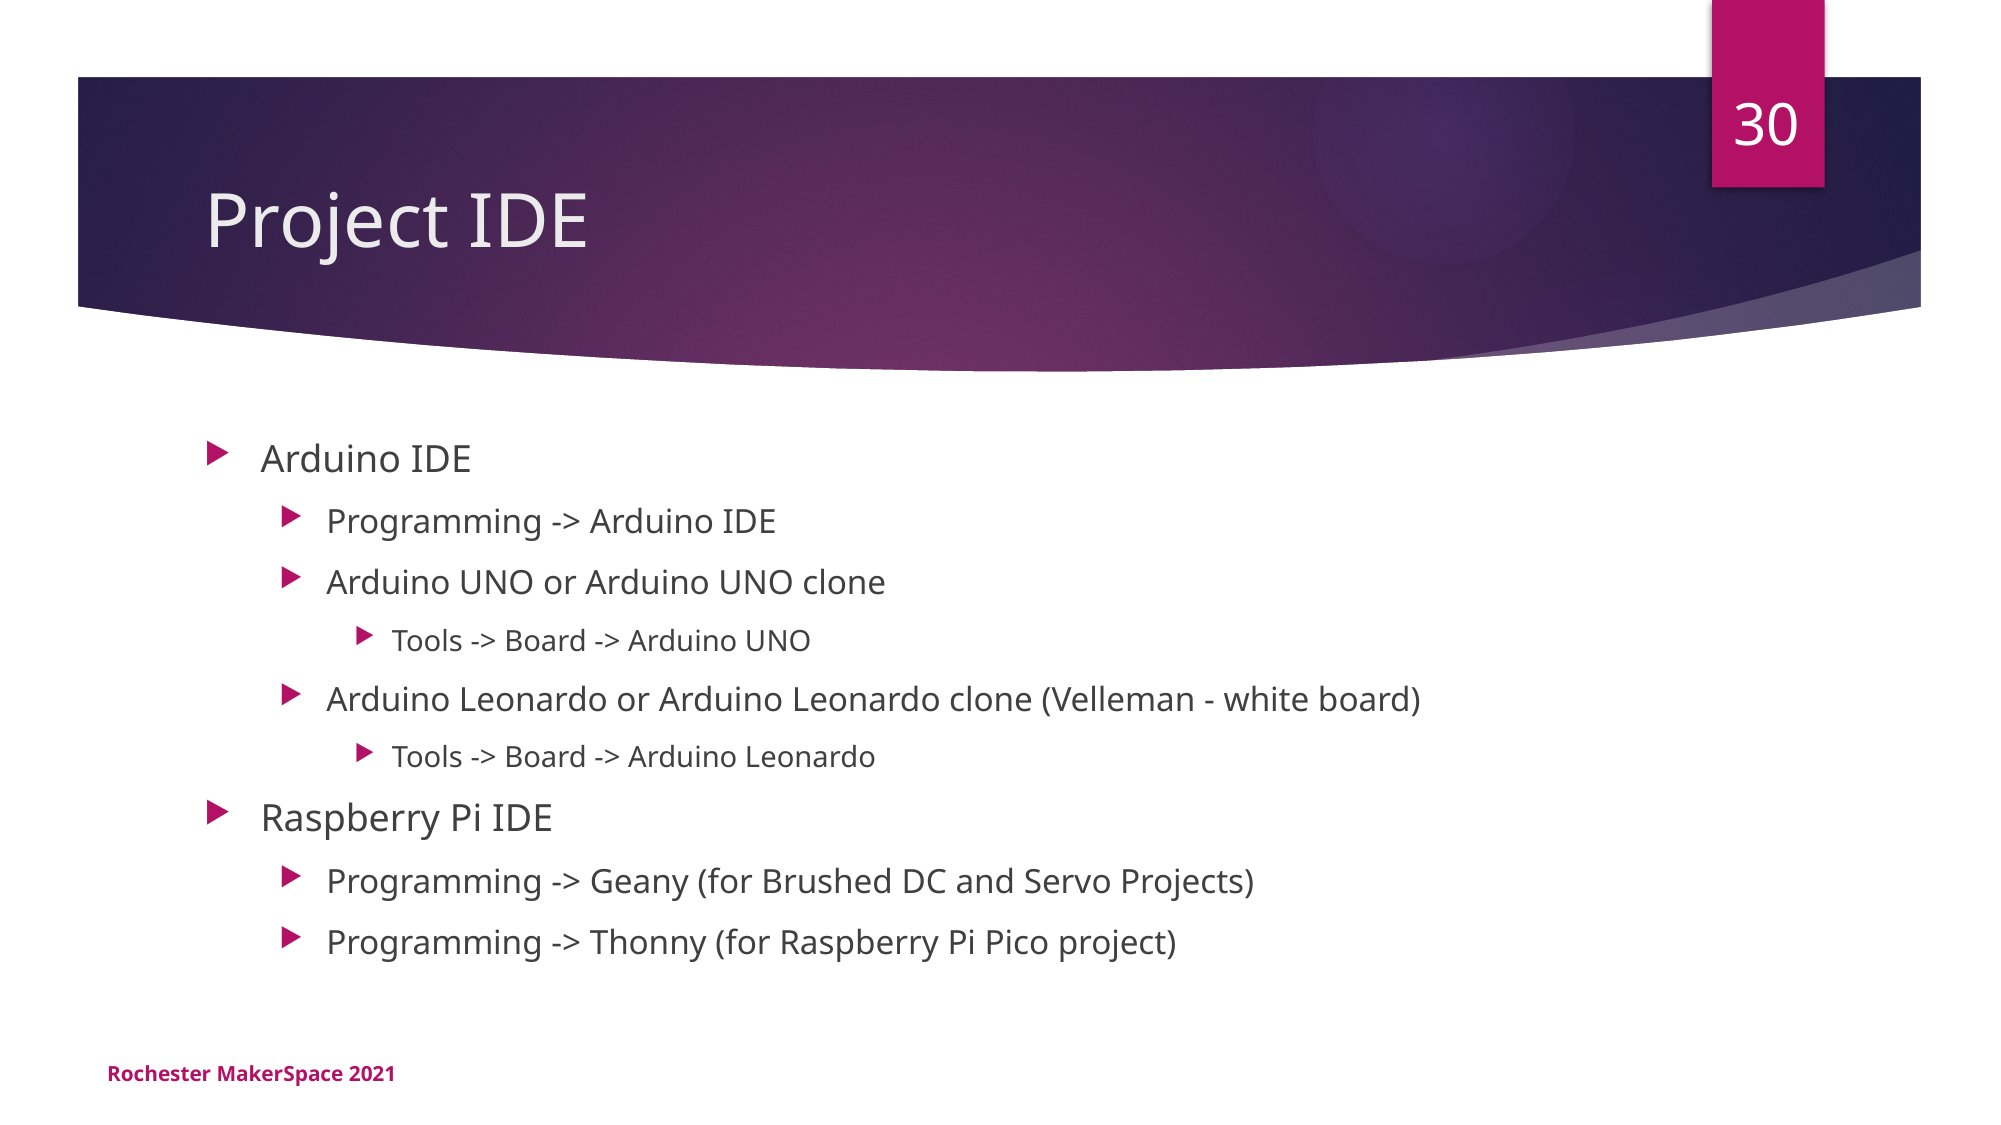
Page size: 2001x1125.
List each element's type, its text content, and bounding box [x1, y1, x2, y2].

list Arduino IDE Programming -> Arduino IDE Arduino UNO or Arduino UNO clone Tools -> Board -> Arduino UNO Arduino Leonardo or Arduino Leonardo clone (Velleman - white board) Tools -> Board -> Arduino Leonardo Raspberry Pi IDE Programming -> Geany (for Brushed DC and Servo Projects) Programming -> Thonny (for Raspberry Pi Pico project) [189, 427, 1638, 988]
slide_number 30 [1698, 48, 1836, 175]
title Project IDE [189, 159, 1627, 276]
footer Rochester MakerSpace 2021 [92, 1048, 726, 1099]
